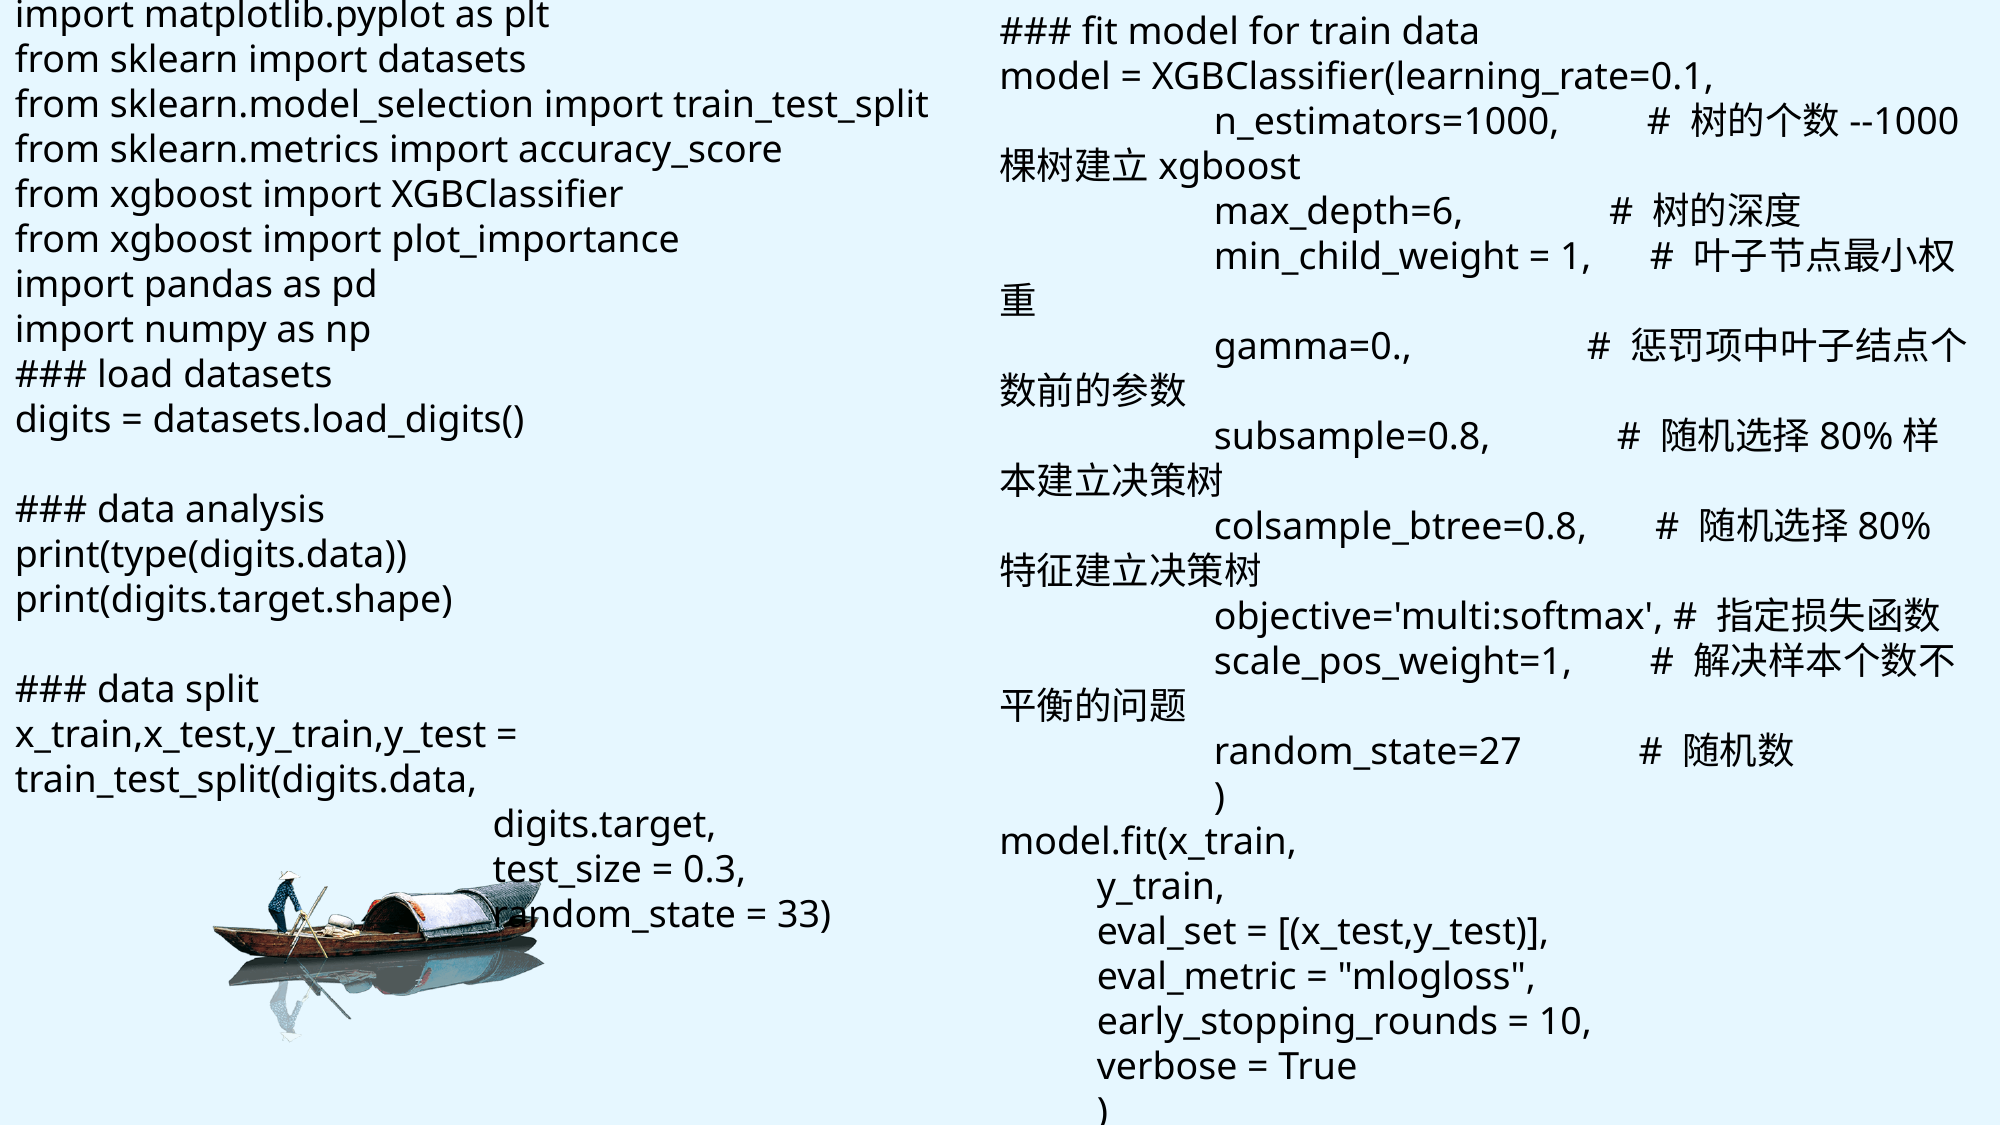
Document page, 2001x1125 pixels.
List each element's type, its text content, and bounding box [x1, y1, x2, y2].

picture [150, 712, 613, 1125]
text_box ### fit model for train data model = XGBClassifier(learning_rate=0.1, n_estimators=1000, # 树的个数--1000棵树建立xgboost max_depth=6, # 树的深度 min_child_weight = 1, # 叶子节点最小权重 gamma=0., # 惩罚项中叶子结点个数前的参数 subsample=0.8, # 随机选择80%样本建立决策树 colsample_btree=0.8, # 随机选择80%特征建立决策树 objective='multi:softmax', # 指定损失函数 scale_pos_weight=1, # 解决样本个数不平衡的问题 random_state=27 # 随机数 ) model.fit(x_train, y_train, eval_set = [(x_test,y_test)], eval_metric = "mlogloss", early_stopping_rounds = 10, verbose = True ) [984, 0, 1985, 1125]
text_box import matplotlib.pyplot as plt from sklearn import datasets from sklearn.model_selection import train_test_split from sklearn.metrics import accuracy_score from xgboost import XGBClassifier from xgboost import plot_importance import pandas as pd import numpy as np ### load datasets digits = datasets.load_digits() ### data analysis print(type(digits.data)) print(digits.target.shape) ### data split x_train,x_test,y_train,y_test = train_test_split(digits.data, digits.target, test_size = 0.3, random_state = 33) [0, 0, 984, 943]
